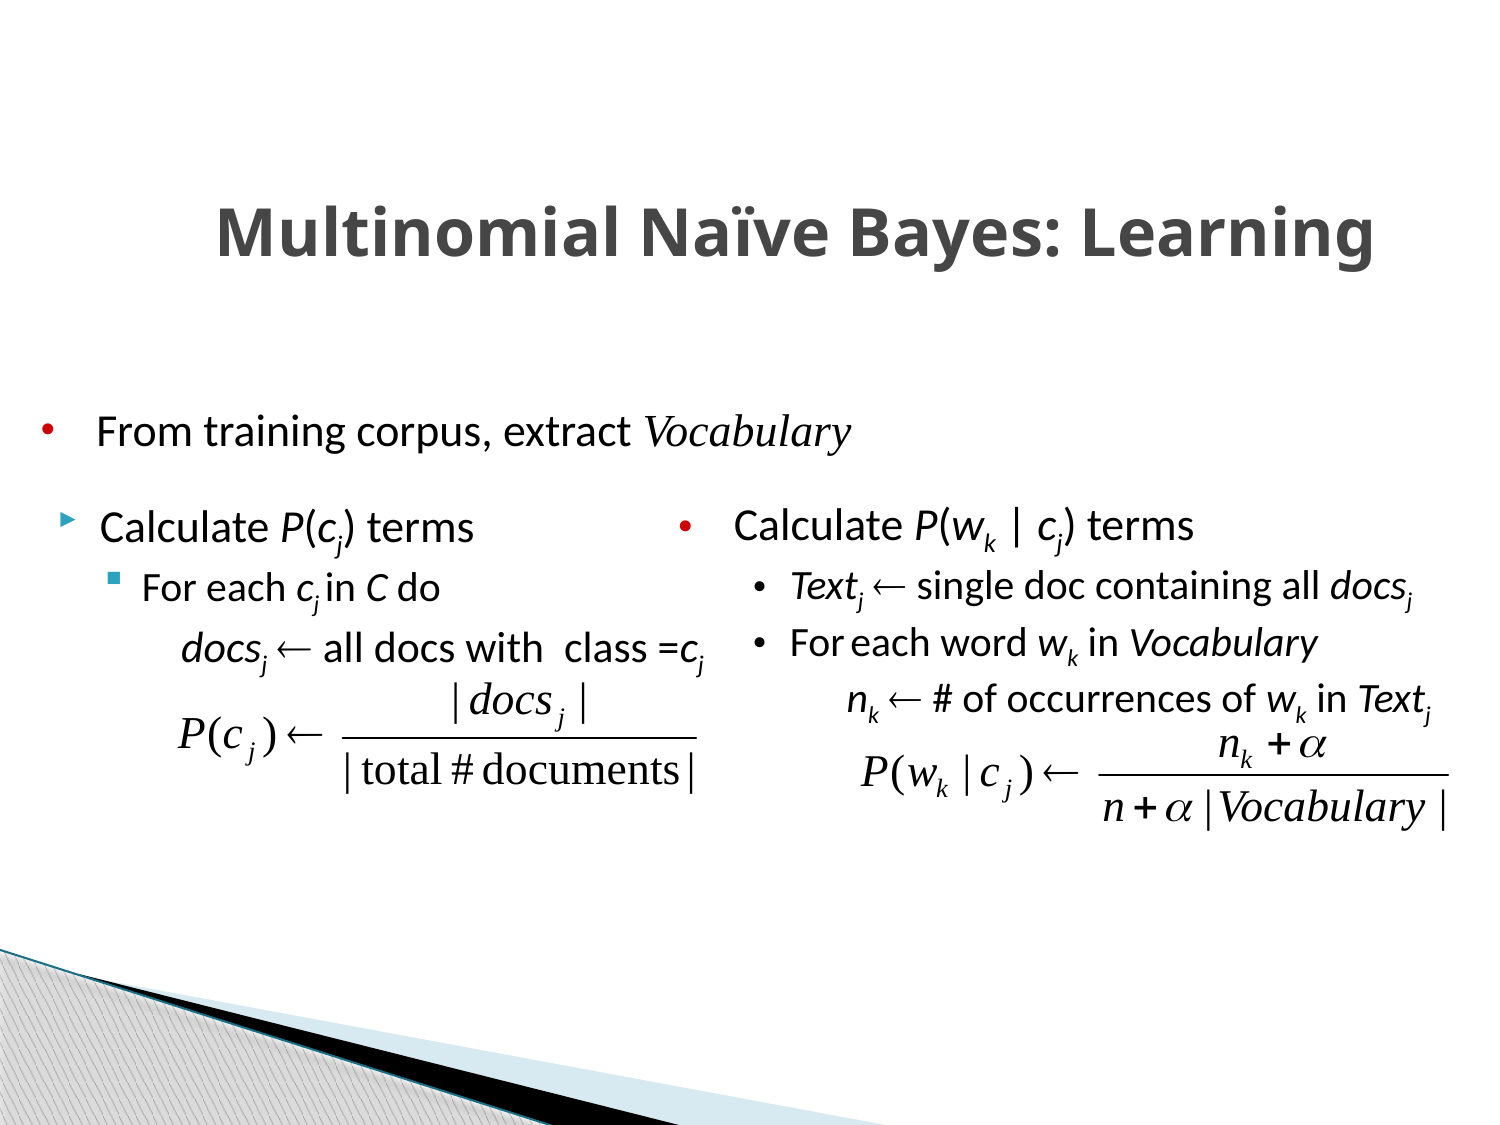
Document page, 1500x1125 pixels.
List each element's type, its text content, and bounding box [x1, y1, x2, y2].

text_box From training corpus, extract Vocabulary [24, 399, 913, 463]
list Calculate P(cj) terms For each cj in C do docsj  all docs with class =cj [24, 490, 775, 925]
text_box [852, 714, 1456, 840]
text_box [169, 669, 706, 803]
title Multinomial Naïve Bayes: Learning [200, 159, 1475, 300]
text_box Calculate P(wk | cj) terms Textj  single doc containing all docsj For each word wk in Vocabulary nk  # of occurrences of wk in Textj [662, 487, 1500, 738]
